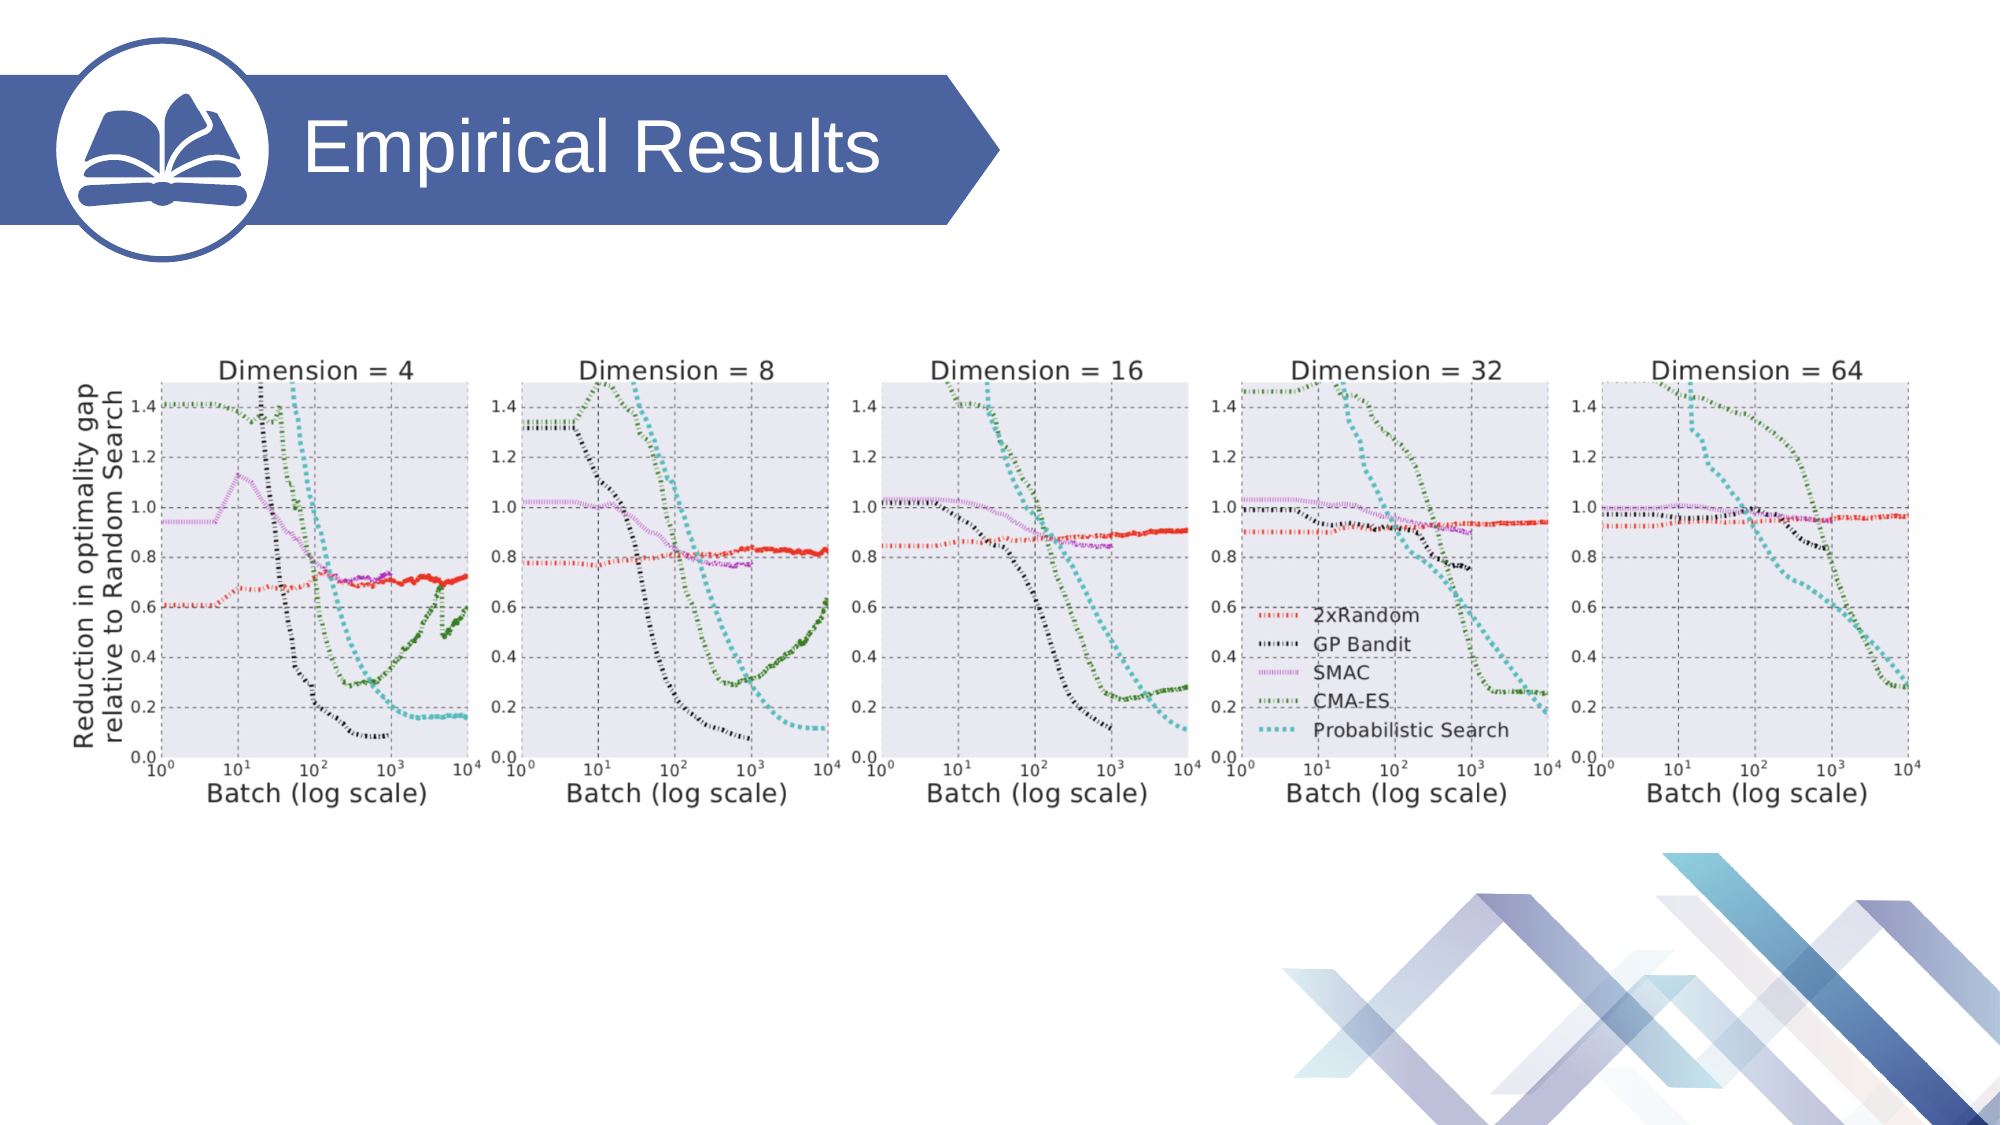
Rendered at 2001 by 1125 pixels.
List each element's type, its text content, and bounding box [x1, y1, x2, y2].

picture [0, 332, 2000, 835]
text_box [77, 93, 247, 207]
text_box [243, 73, 1002, 229]
text_box [52, 39, 273, 261]
text_box Empirical Results [288, 90, 919, 196]
text_box [0, 73, 82, 226]
picture [1037, 853, 2000, 1125]
